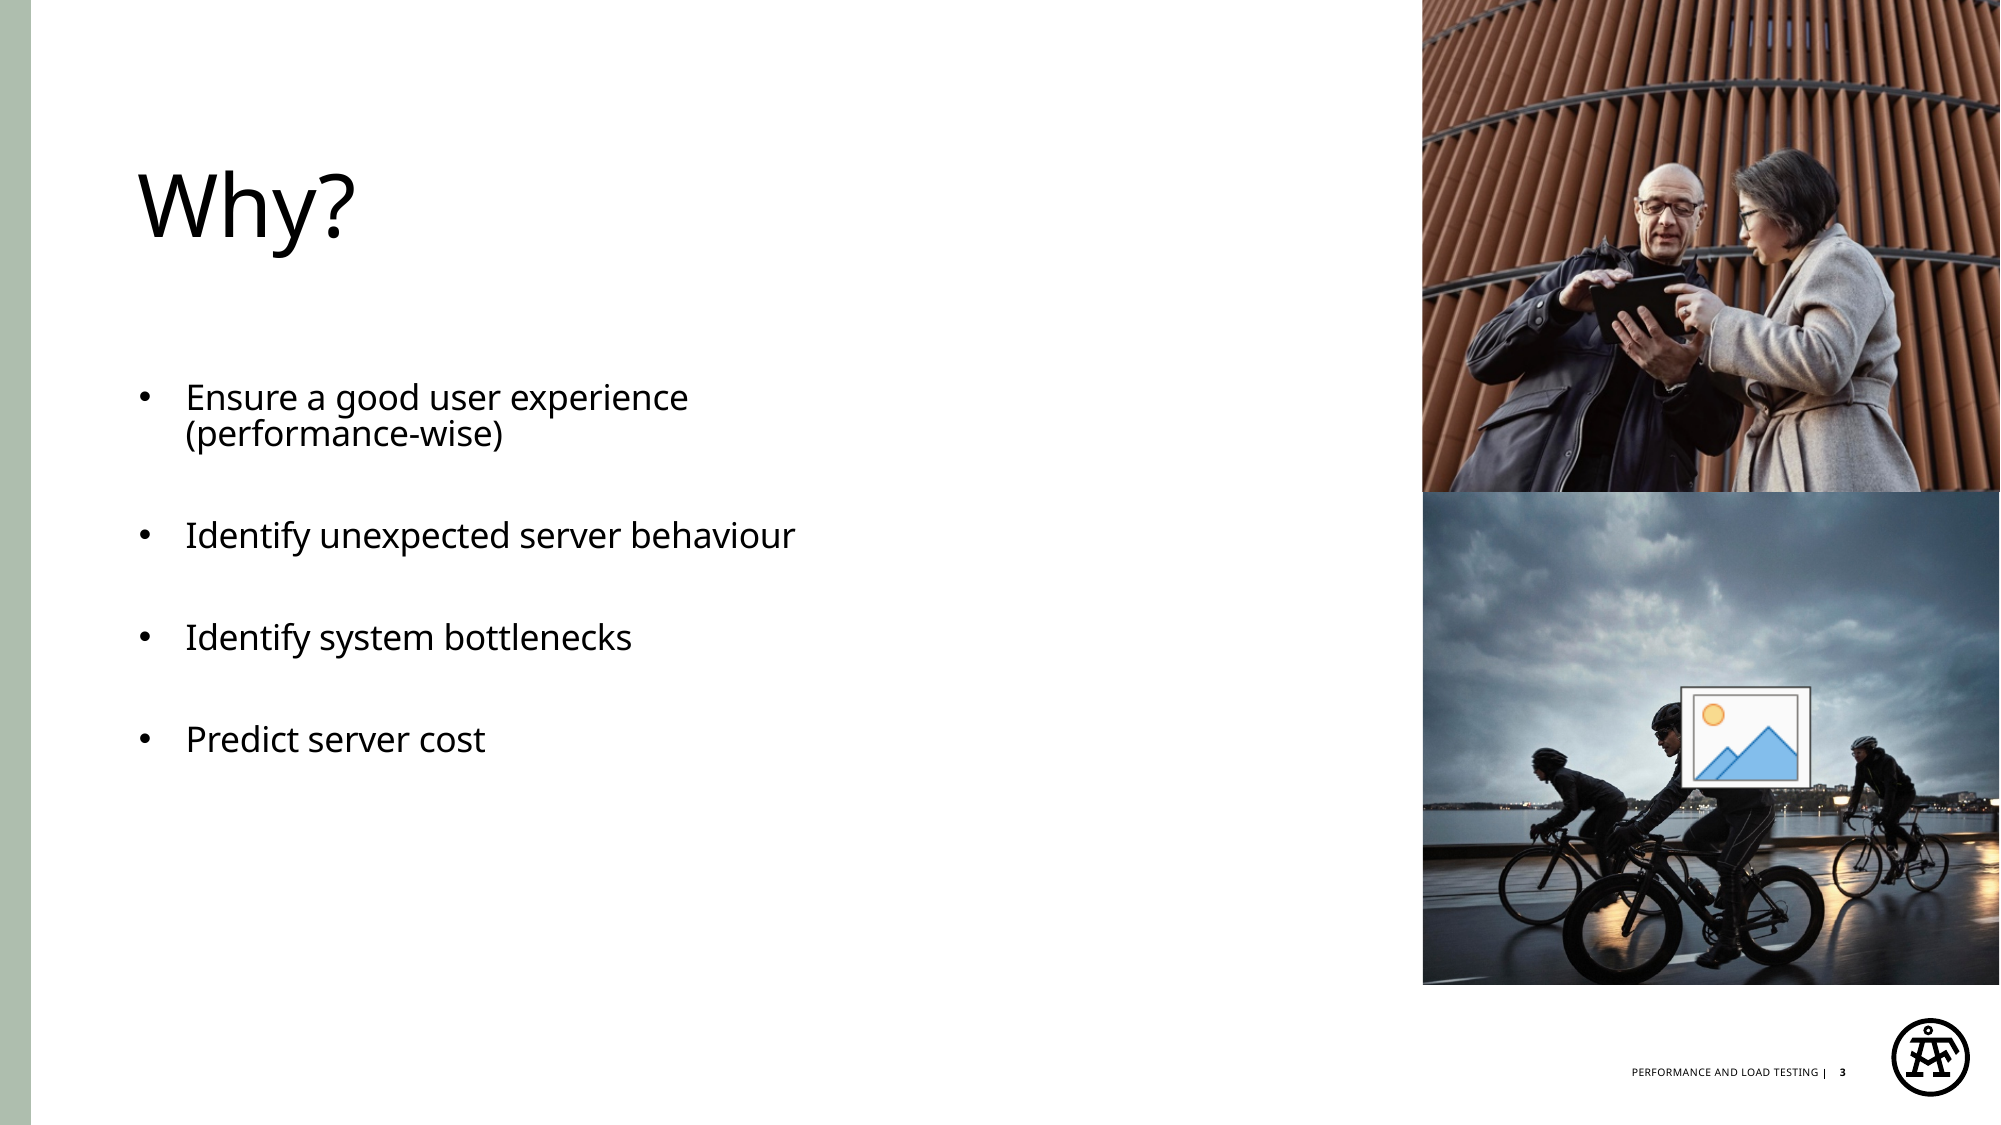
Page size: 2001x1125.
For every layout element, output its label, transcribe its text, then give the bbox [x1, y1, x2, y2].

text_box Why? [137, 157, 1262, 335]
text_box Ensure a good user experience (performance-wise) Identify unexpected server behaviour Identify system bottlenecks Predict server cost [138, 380, 806, 985]
footer Performance and load testing [1445, 1057, 1814, 1089]
text_box [0, 0, 32, 1125]
picture [1422, 0, 2000, 985]
slide_number 3 [1814, 1057, 1846, 1089]
